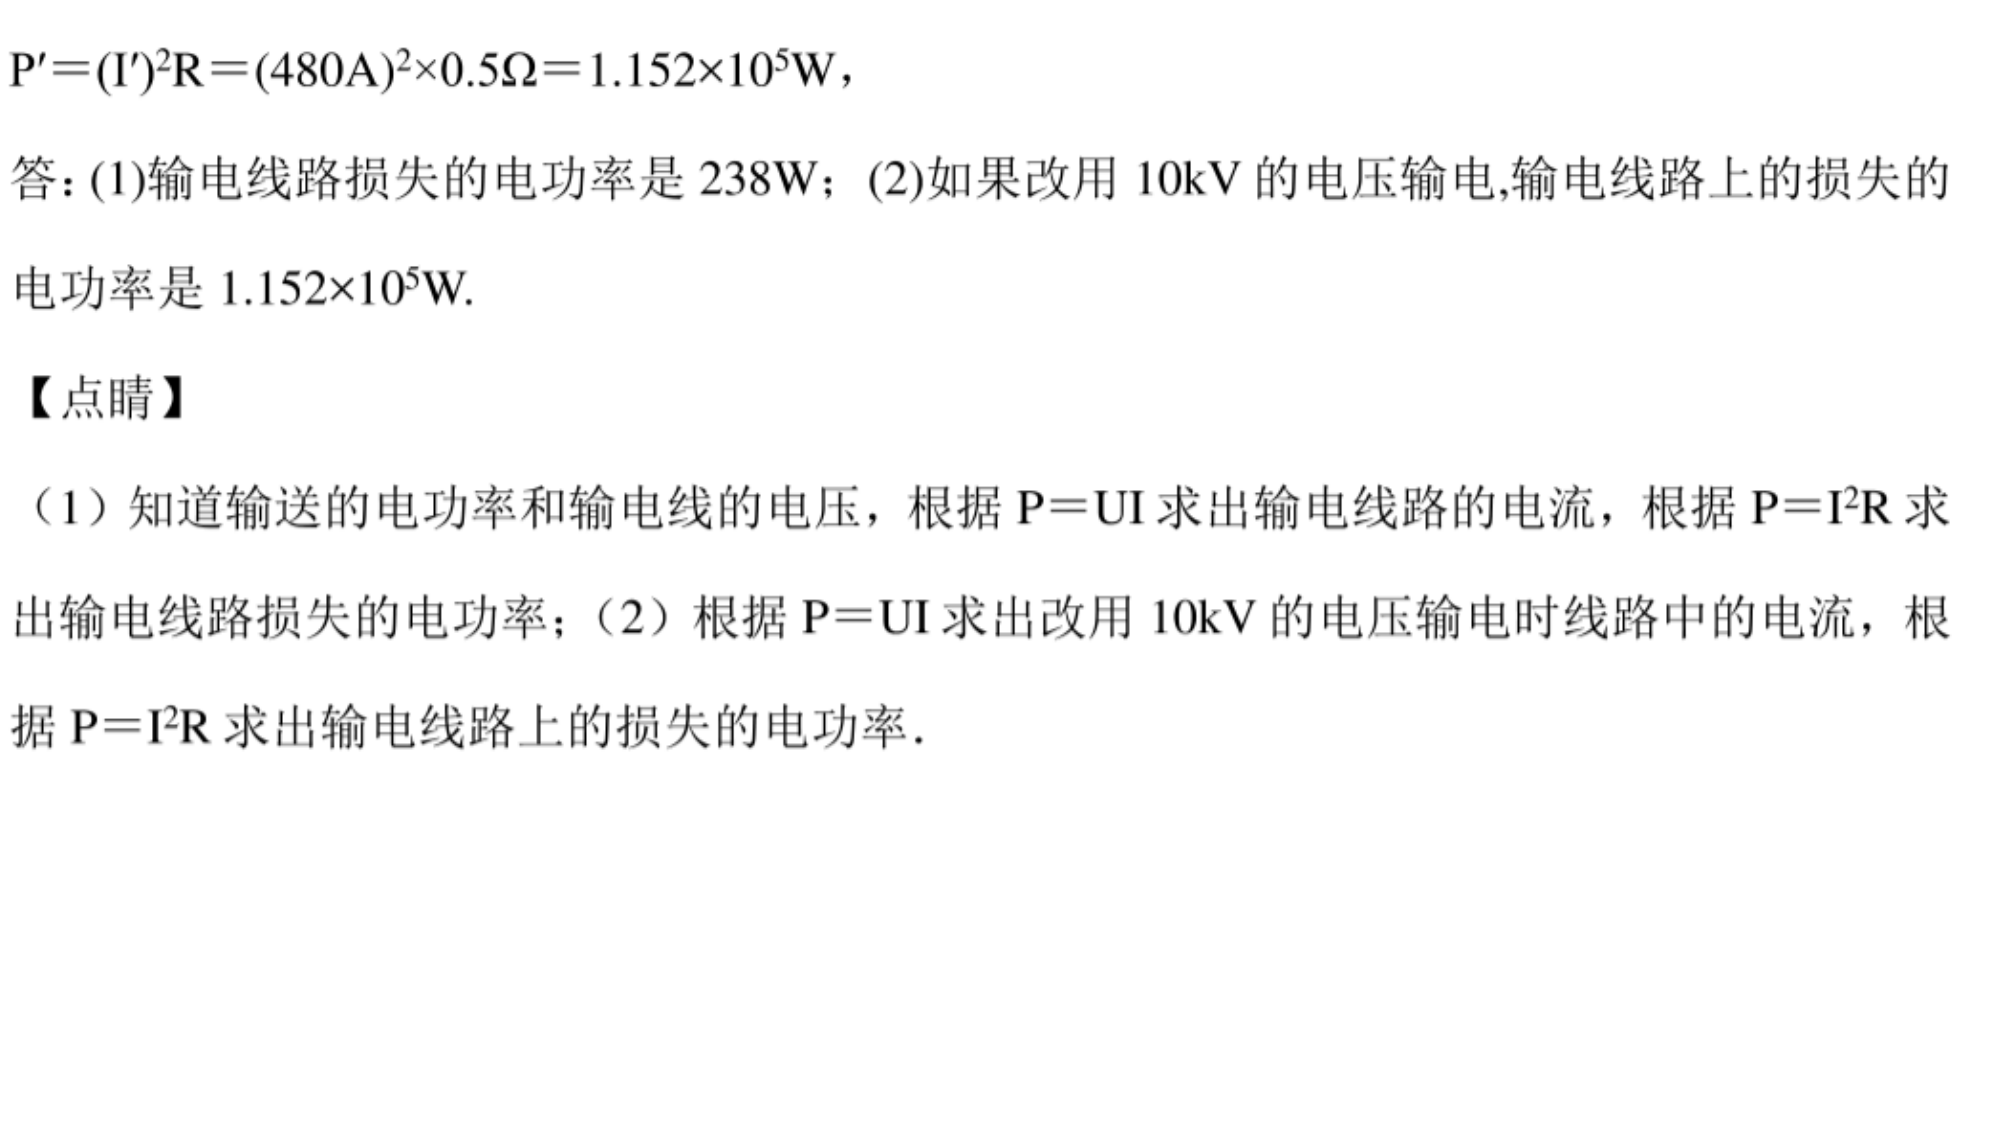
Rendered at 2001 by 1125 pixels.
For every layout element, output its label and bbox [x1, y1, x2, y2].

picture [0, 35, 1971, 769]
